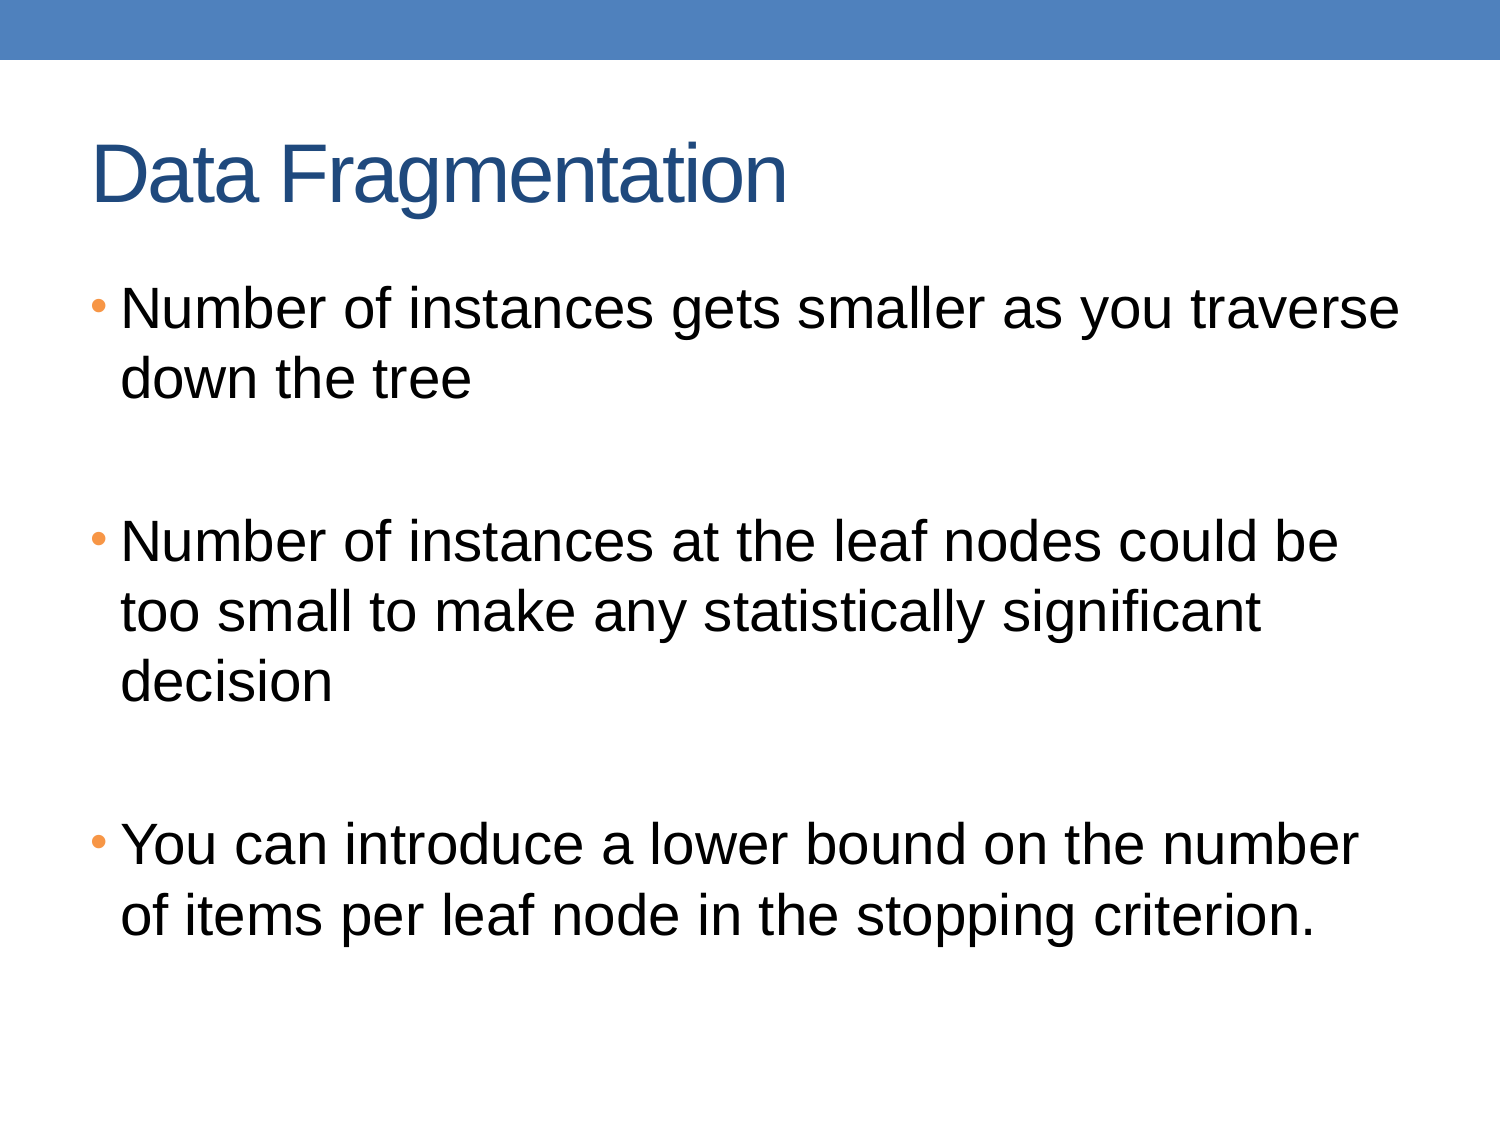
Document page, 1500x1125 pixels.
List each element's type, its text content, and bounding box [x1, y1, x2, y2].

title Data Fragmentation [75, 87, 1425, 250]
list Number of instances gets smaller as you traverse down the tree Number of instances at the leaf nodes could be too small to make any statistically significant decision You can introduce a lower bound on the number of items per leaf node in the stopping criterion. [75, 262, 1425, 1063]
